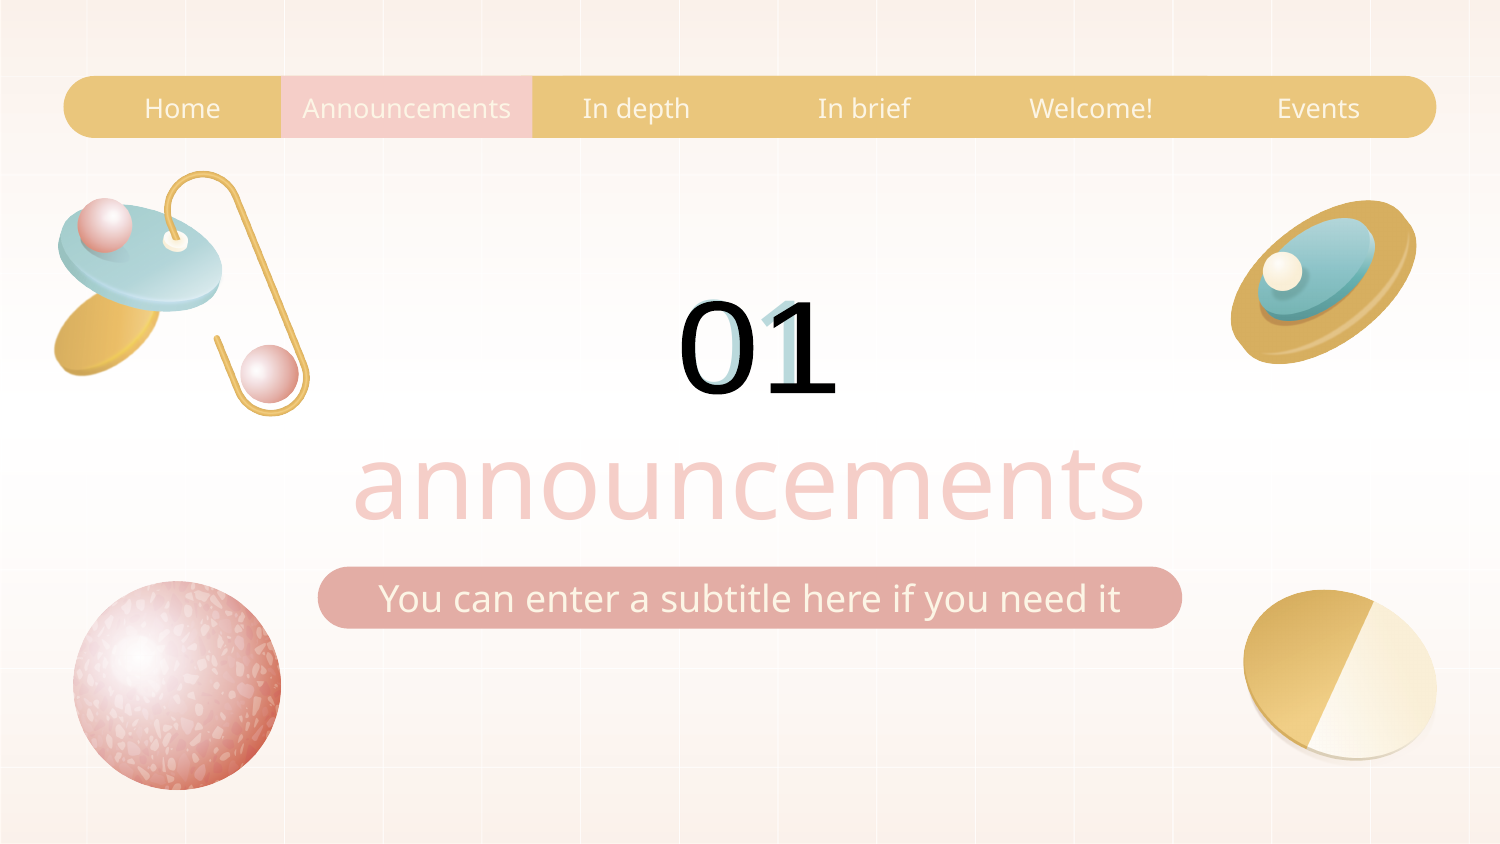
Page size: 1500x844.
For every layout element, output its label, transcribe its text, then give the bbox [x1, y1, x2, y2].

text_box Announcements [296, 85, 517, 130]
text_box Welcome! [981, 85, 1202, 130]
text_box [1208, 75, 1428, 85]
title announcements [231, 415, 1269, 541]
text_box [63, 75, 281, 129]
text_box [978, 75, 1208, 138]
text_box [317, 566, 1183, 629]
text_box Home [72, 85, 293, 130]
picture [0, 0, 1500, 844]
text_box [533, 75, 749, 138]
text_box In depth [526, 85, 747, 130]
text_box In brief [754, 85, 974, 130]
subtitle You can enter a subtitle here if you need it [350, 568, 1150, 627]
text_box [749, 75, 978, 138]
text_box [73, 130, 281, 138]
text_box [1429, 86, 1437, 127]
text_box Events [1208, 85, 1429, 130]
text_box [281, 75, 533, 138]
title 01 [404, 273, 1096, 416]
text_box [1208, 130, 1427, 138]
